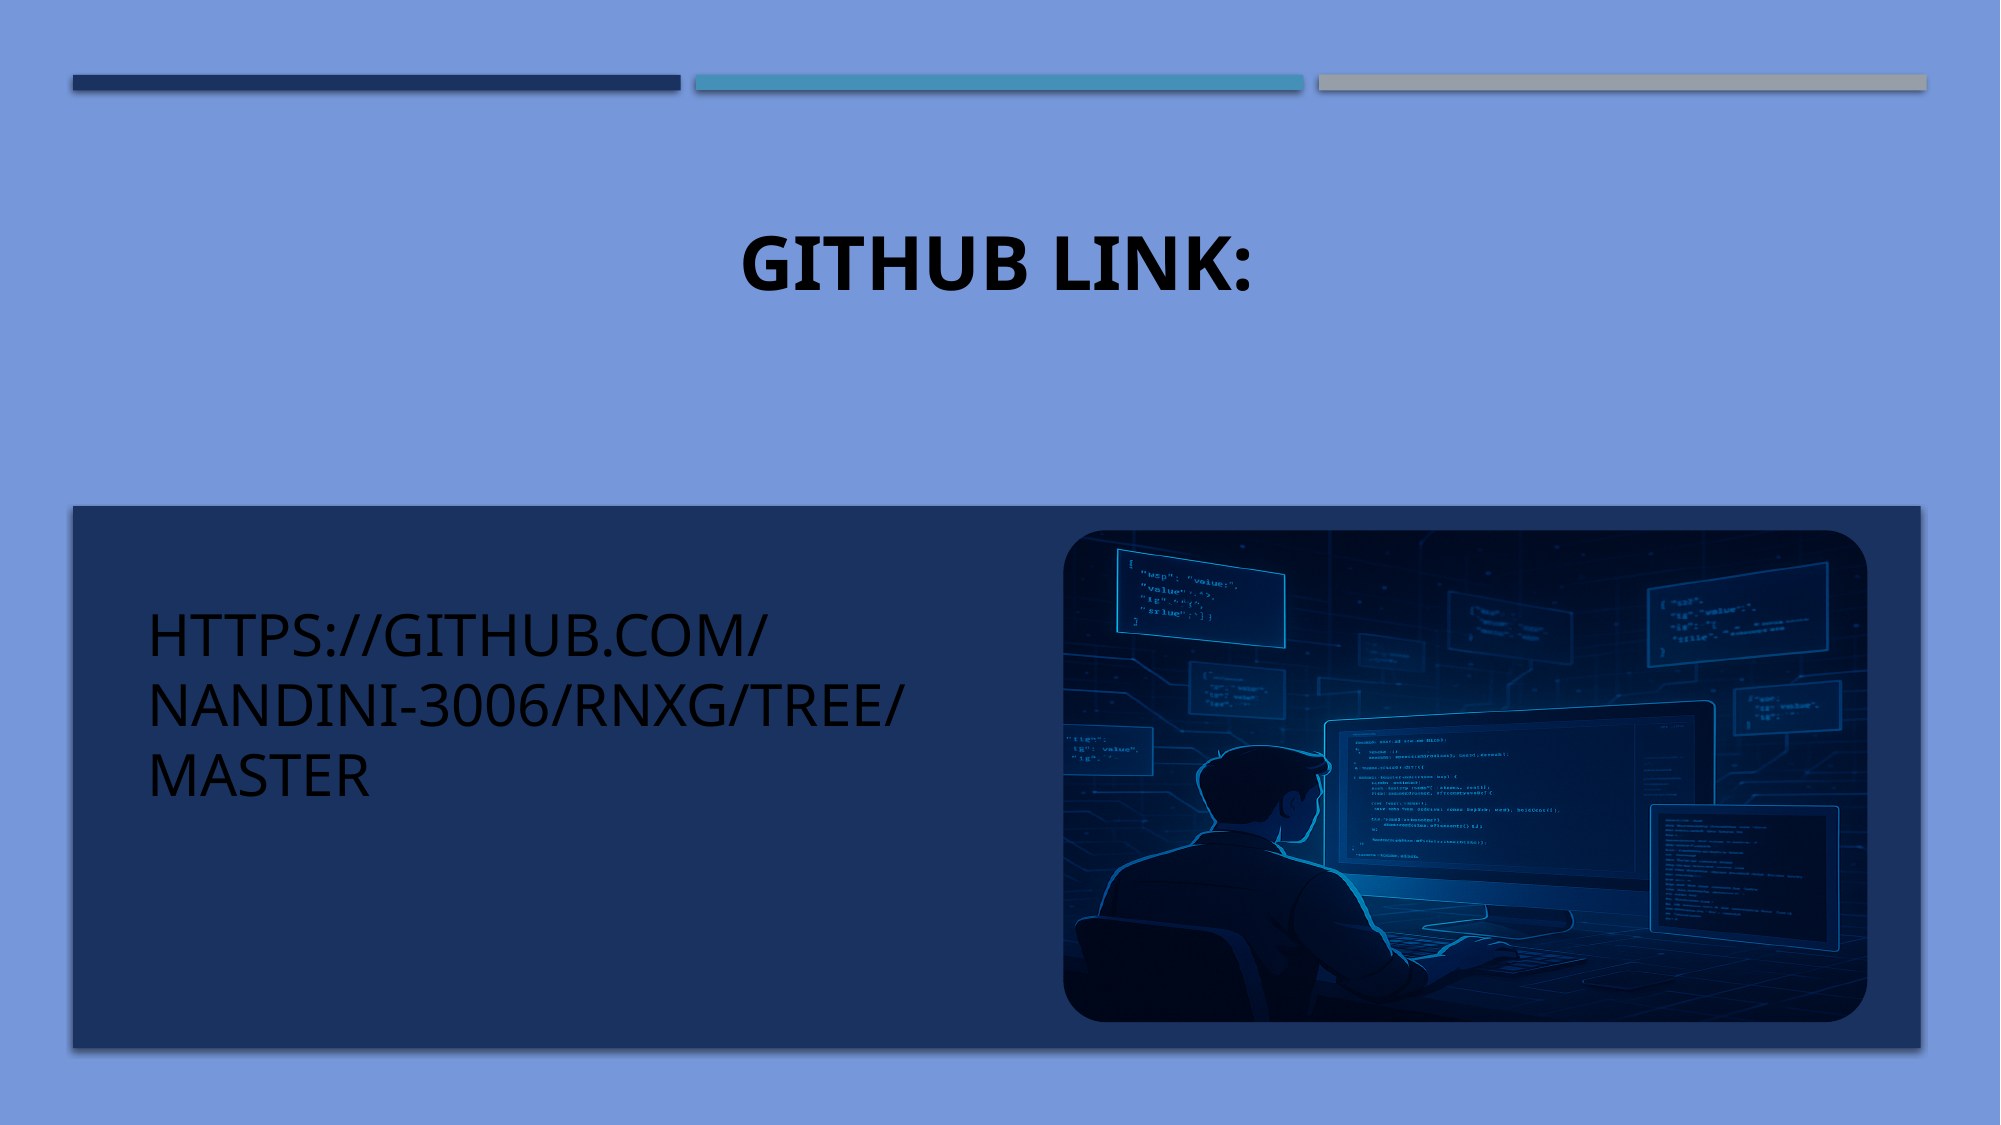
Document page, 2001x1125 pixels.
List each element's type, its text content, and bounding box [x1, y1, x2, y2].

picture [1062, 529, 1868, 1023]
subtitle https://github.com/nandini-3006/RNXG/tree/master [132, 591, 1009, 1125]
title GITHUB LINK: [95, 70, 1899, 313]
